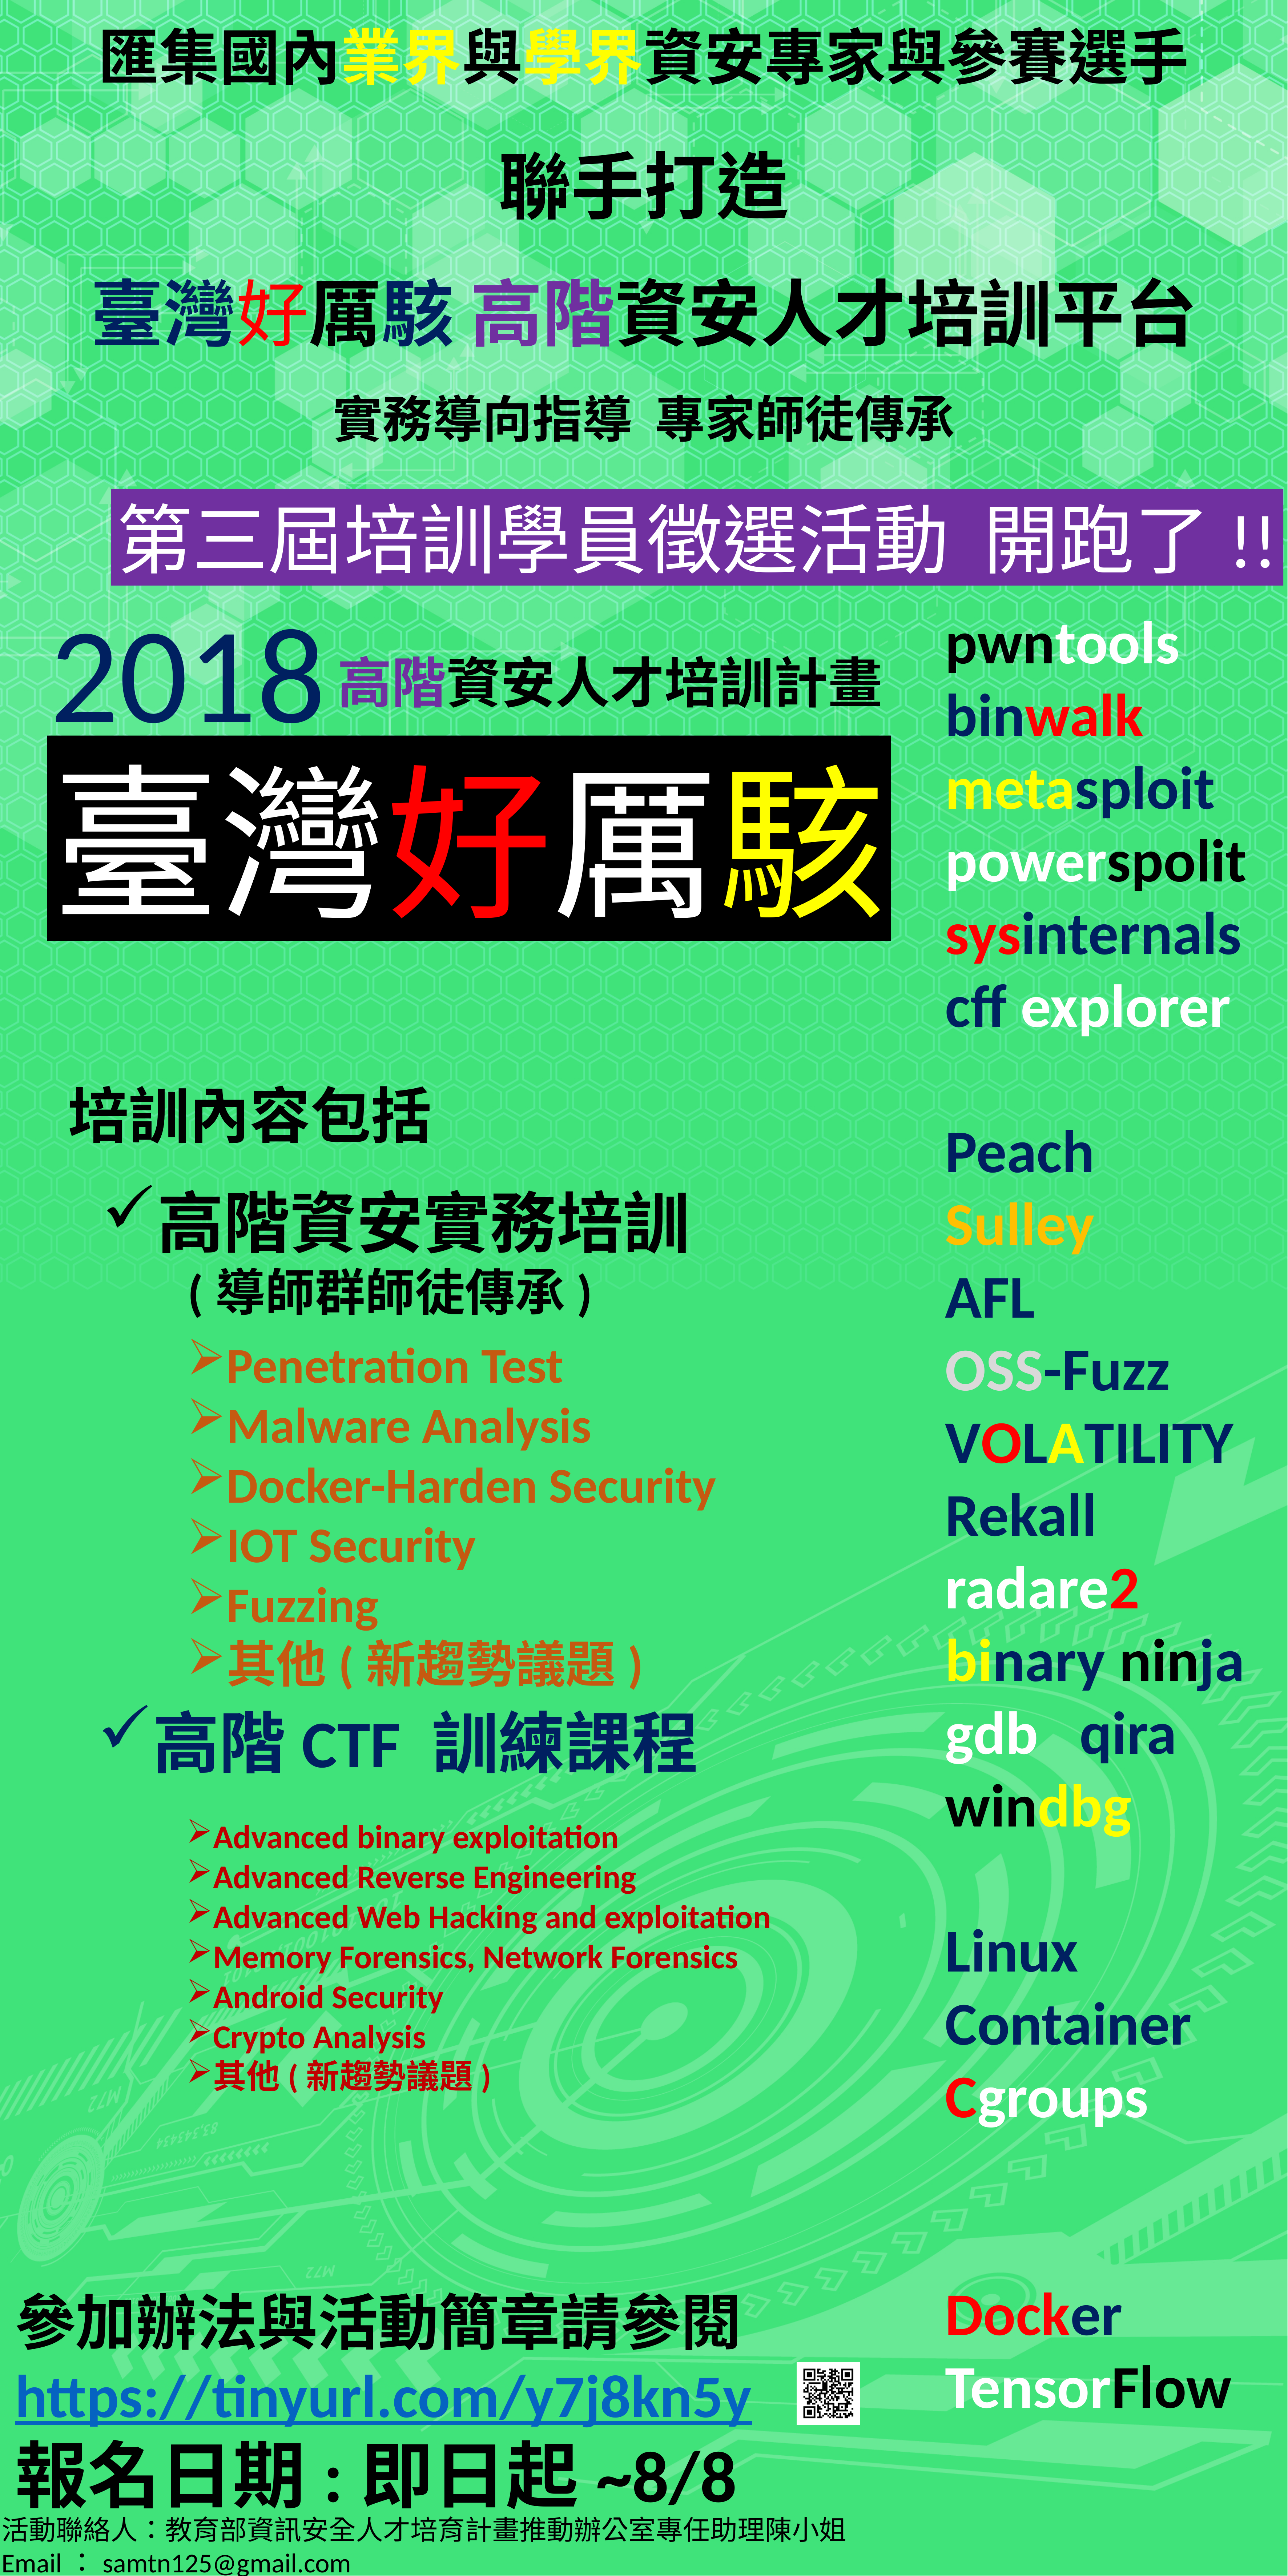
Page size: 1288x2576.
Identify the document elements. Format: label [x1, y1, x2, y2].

picture [797, 2362, 860, 2425]
list [0, 0, 1288, 2576]
